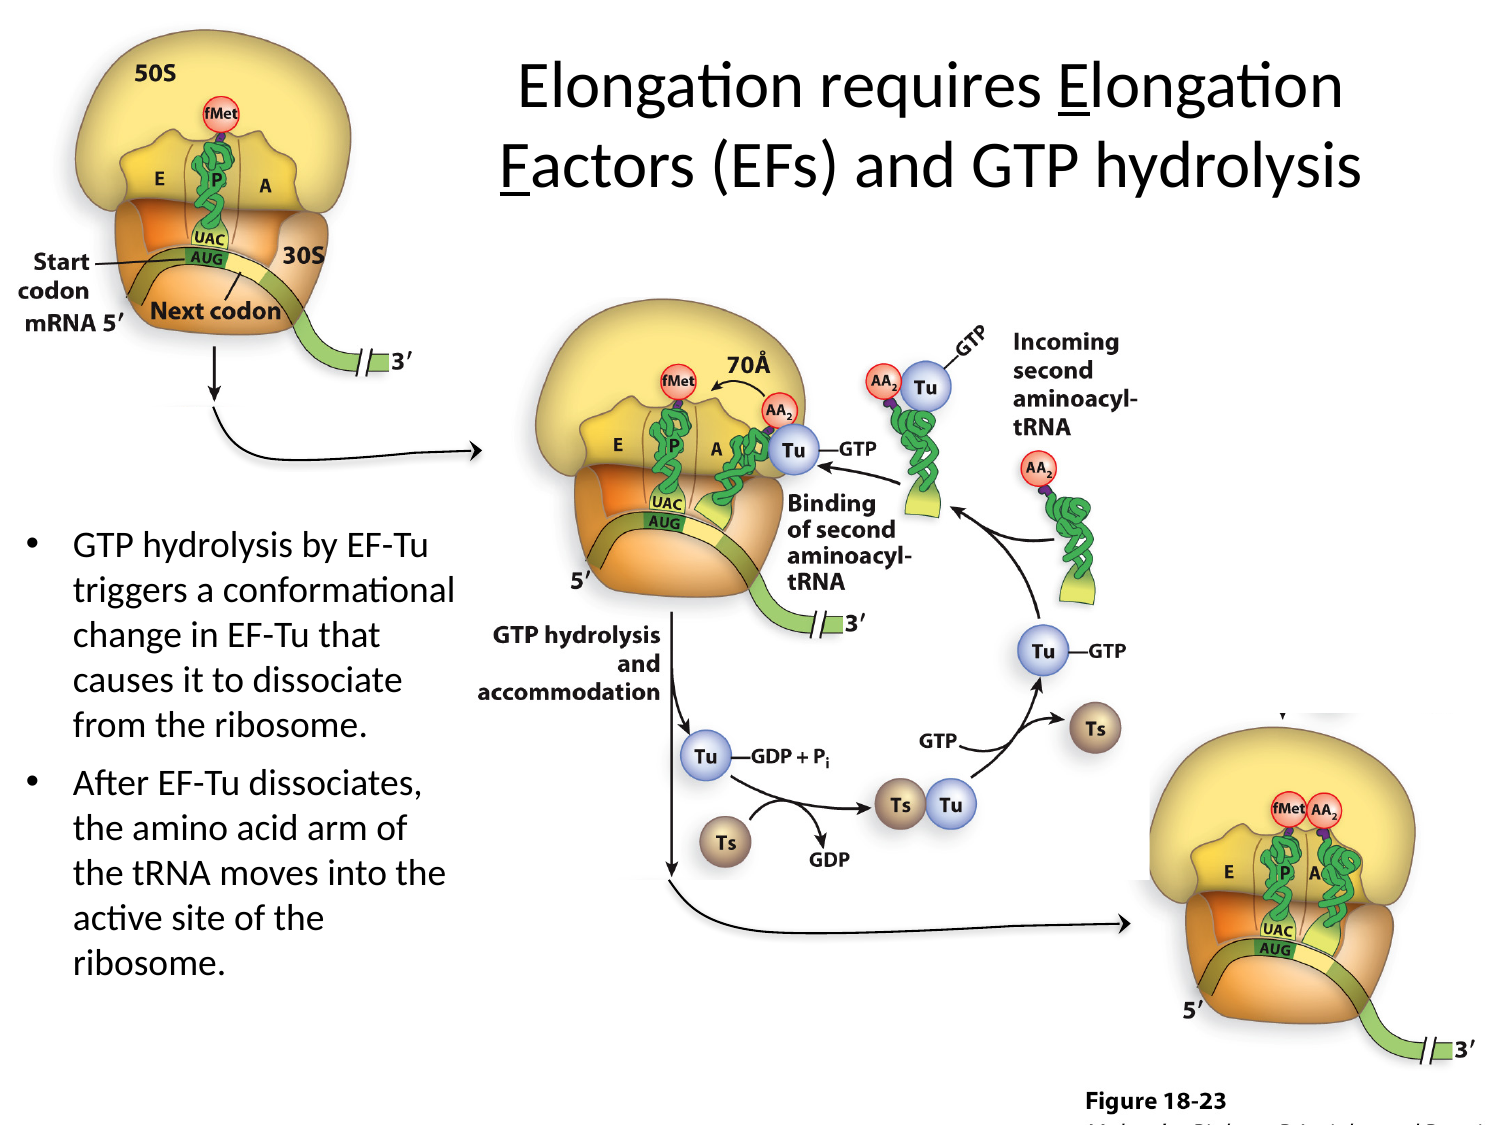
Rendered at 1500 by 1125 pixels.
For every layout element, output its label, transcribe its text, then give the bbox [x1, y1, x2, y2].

text_box [671, 888, 1069, 936]
text_box Elongation requires Elongation Factors (EFs) and GTP hydrolysis [707, 33, 1439, 208]
picture [0, 17, 1500, 1125]
text_box [213, 414, 457, 463]
text_box GTP hydrolysis by EF-Tu triggers a conformational change in EF-Tu that causes it to dissociate from the ribosome. After EF-Tu dissociates, the amino acid arm of the tRNA moves into the active site of the ribosome. [11, 513, 482, 991]
